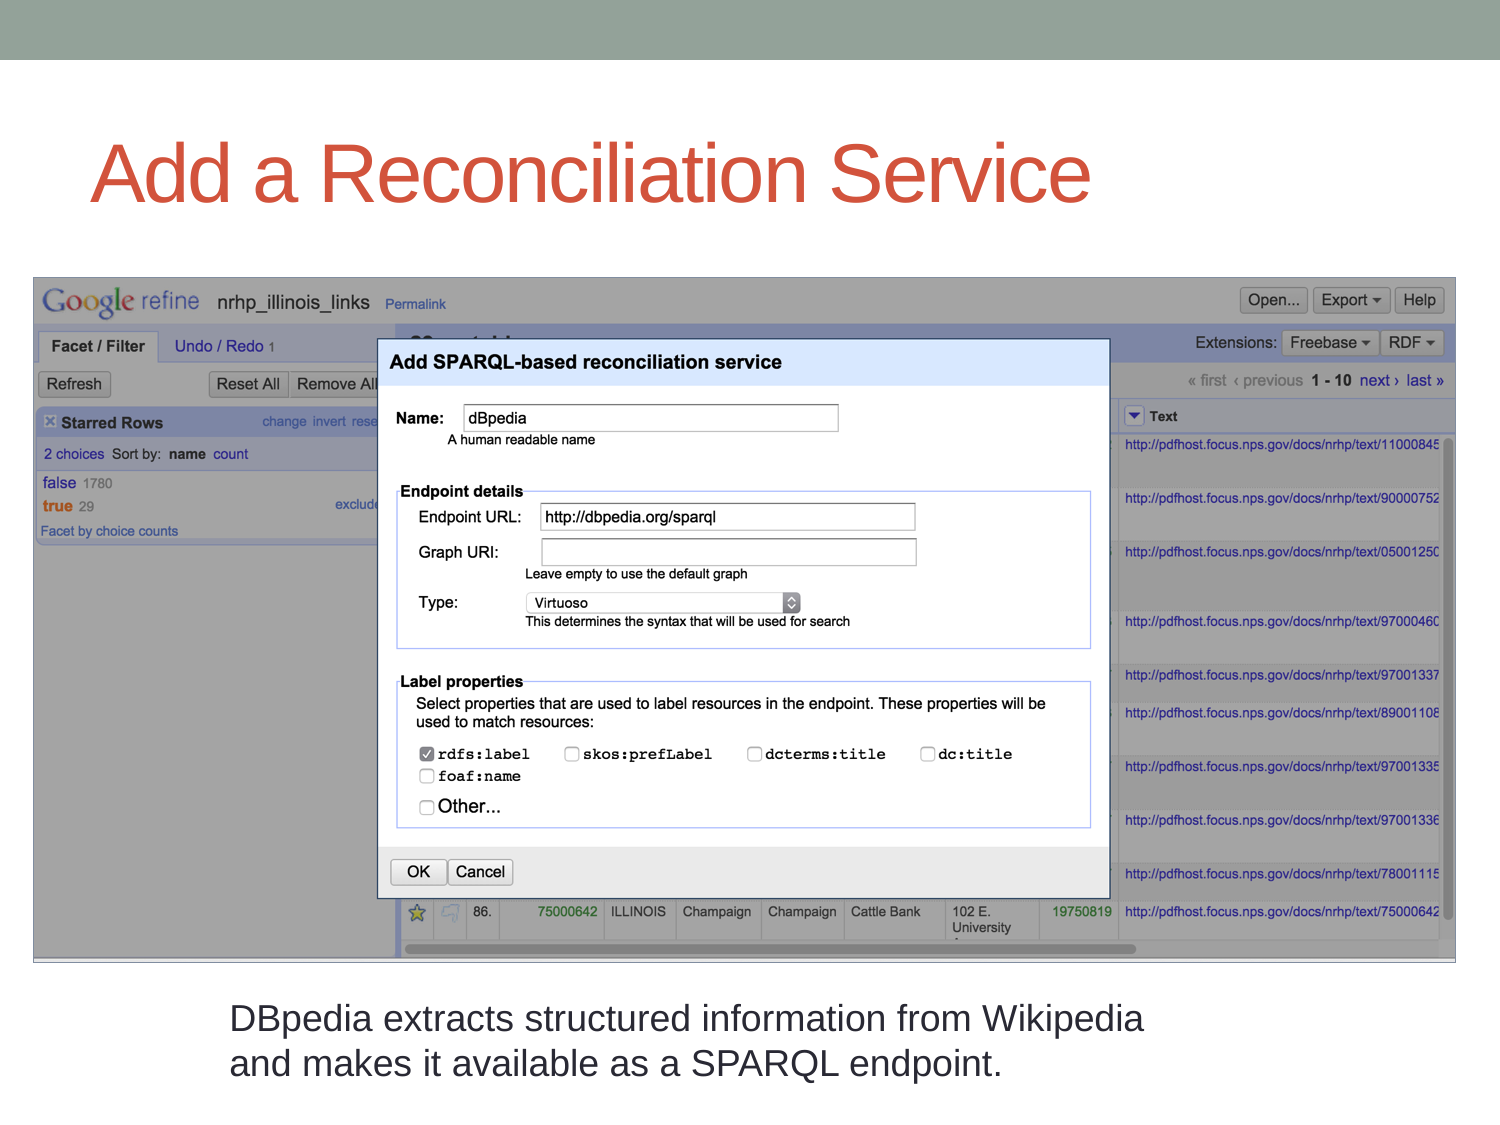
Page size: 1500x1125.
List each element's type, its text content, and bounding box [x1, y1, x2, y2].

title Add a Reconciliation Service [75, 87, 1425, 250]
picture [33, 276, 1456, 963]
text_box DBpedia extracts structured information from Wikipedia and makes it available as a SPARQL endpoint. [214, 986, 1247, 1092]
